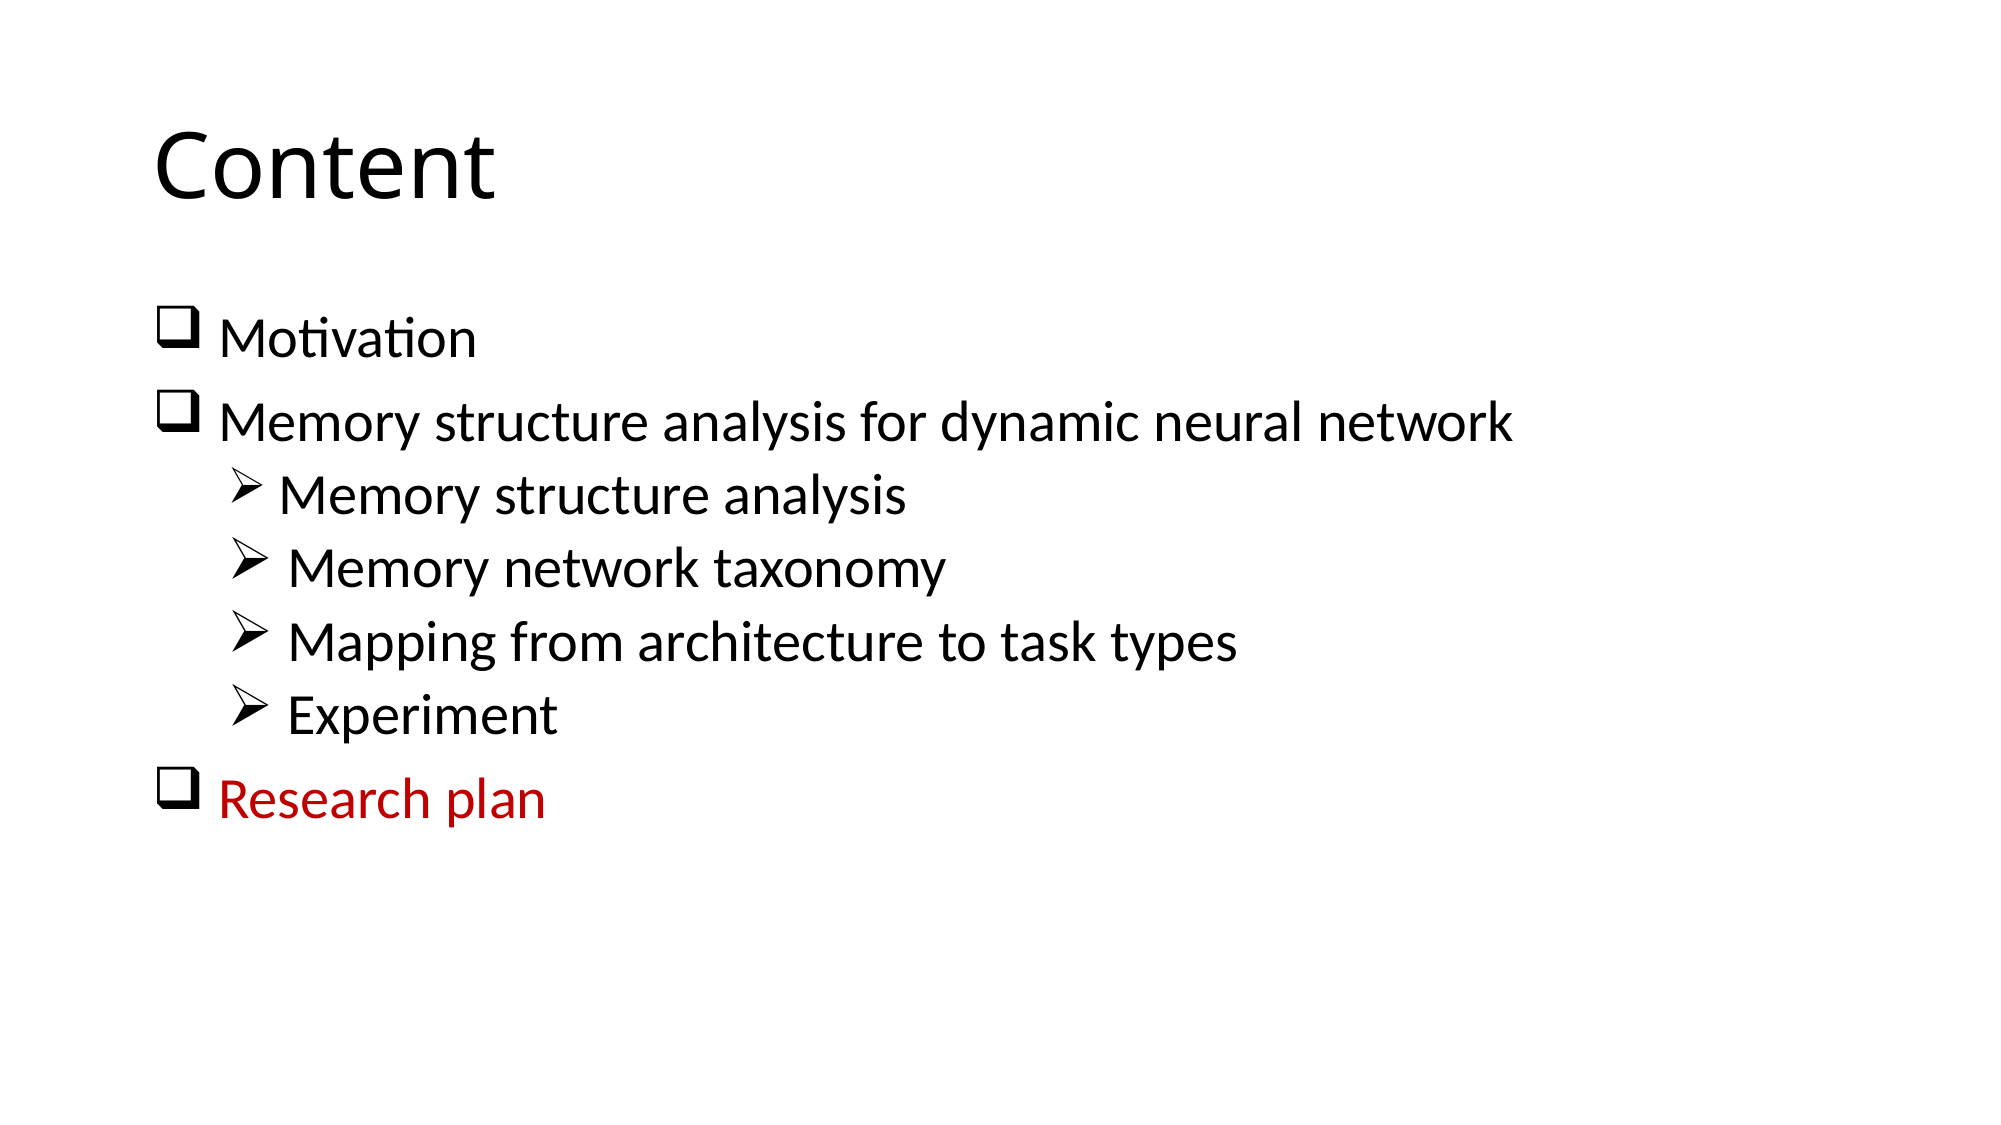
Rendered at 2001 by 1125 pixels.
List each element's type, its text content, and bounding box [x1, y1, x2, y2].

list Motivation Memory structure analysis for dynamic neural network Memory structure analysis Memory network taxonomy Mapping from architecture to task types Experiment Research plan [137, 299, 1863, 1014]
title Content [137, 59, 1863, 278]
